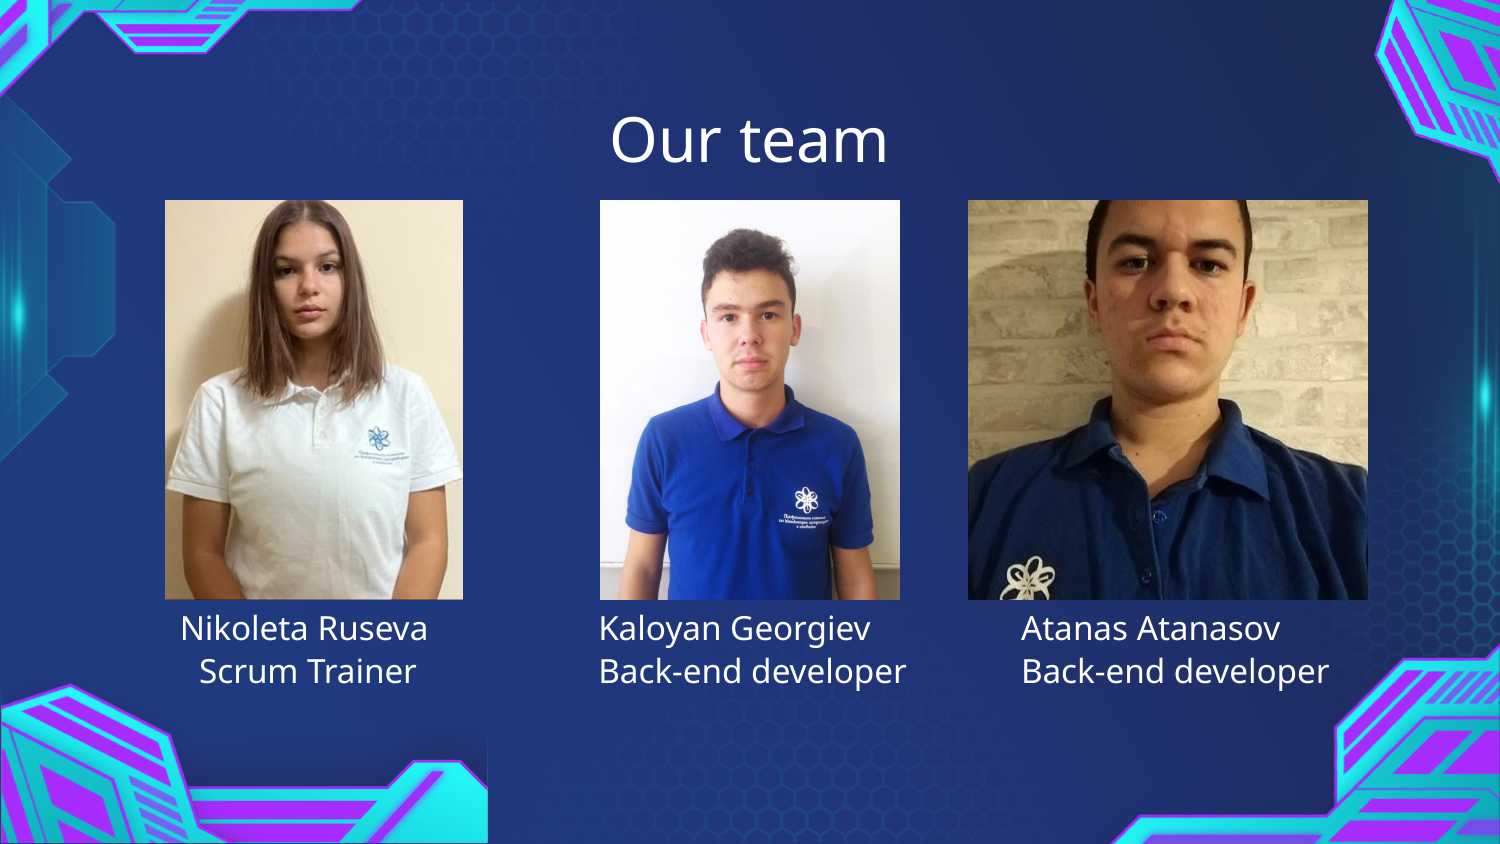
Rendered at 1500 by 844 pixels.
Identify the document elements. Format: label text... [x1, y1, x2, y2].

text_box Nikoleta Ruseva [165, 599, 485, 655]
text_box Back-end developer [583, 643, 969, 698]
text_box Scrum Trainer [184, 643, 465, 698]
text_box Kaloyan Georgiev [583, 599, 917, 643]
picture [0, 0, 1500, 844]
text_box Back-end developer [1006, 643, 1379, 698]
text_box Atanas Atanasov [1006, 608, 1330, 643]
title Our team [118, 85, 1382, 180]
